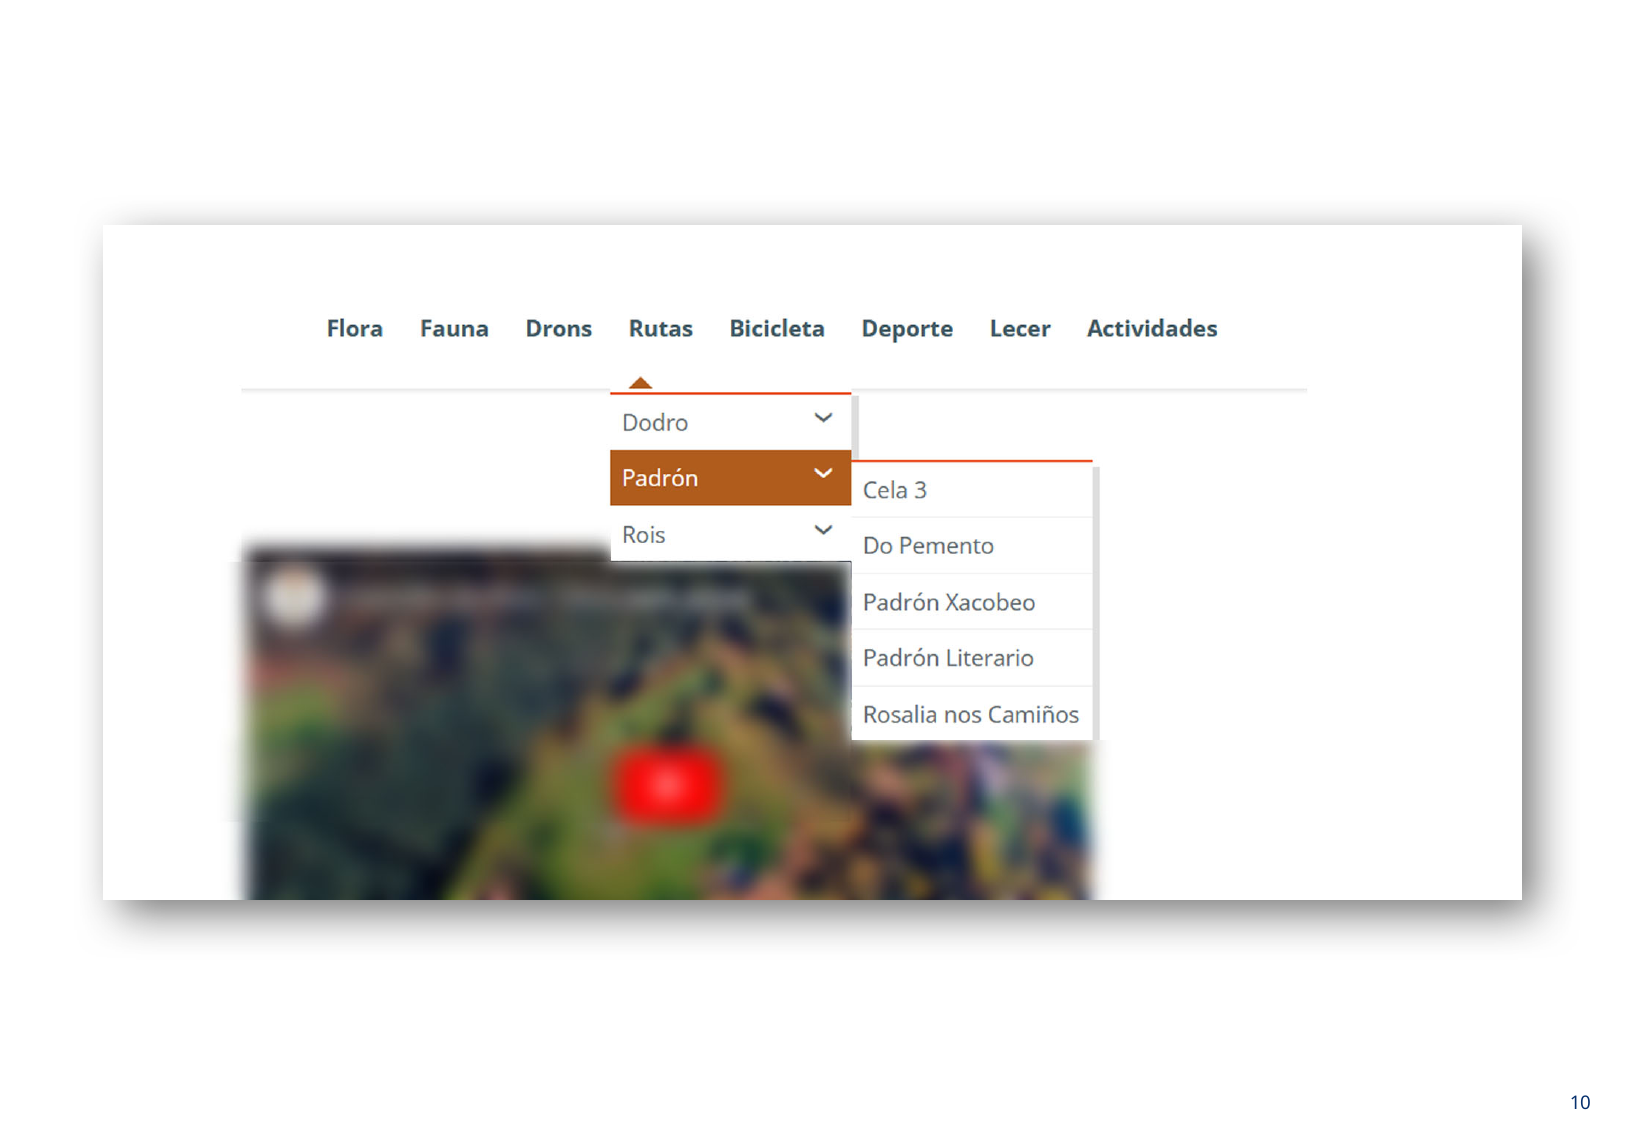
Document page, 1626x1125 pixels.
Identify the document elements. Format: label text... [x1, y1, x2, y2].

picture [103, 225, 1522, 900]
slide_number 10 [1550, 1088, 1611, 1120]
